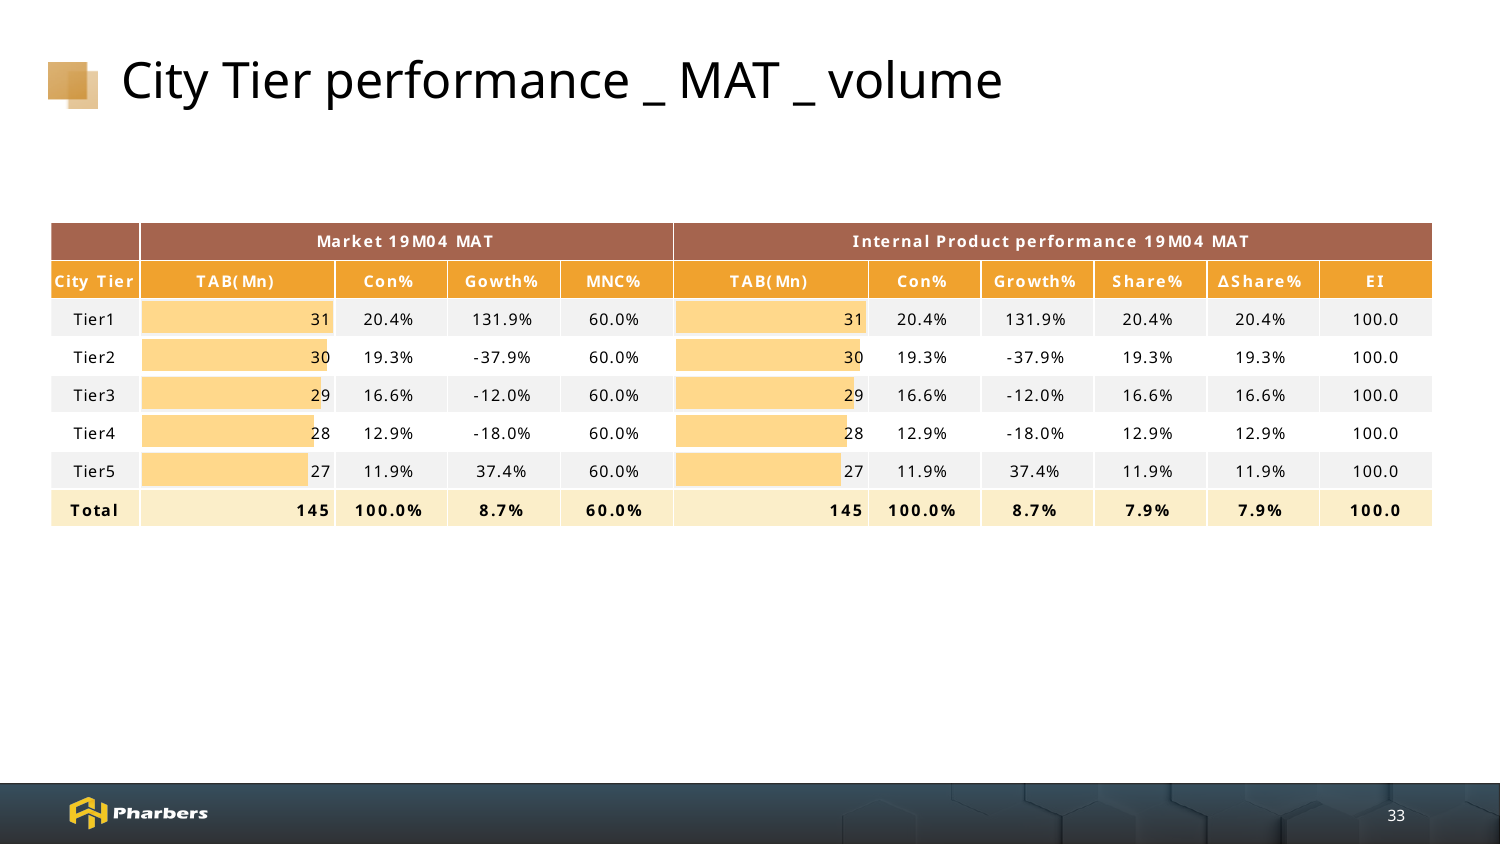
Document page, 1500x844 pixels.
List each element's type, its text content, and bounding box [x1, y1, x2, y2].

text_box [49, 221, 1434, 529]
picture [0, 783, 1500, 844]
title City Tier performance _ MAT _ volume [106, 18, 1419, 117]
slide_number 33 [1387, 806, 1450, 826]
